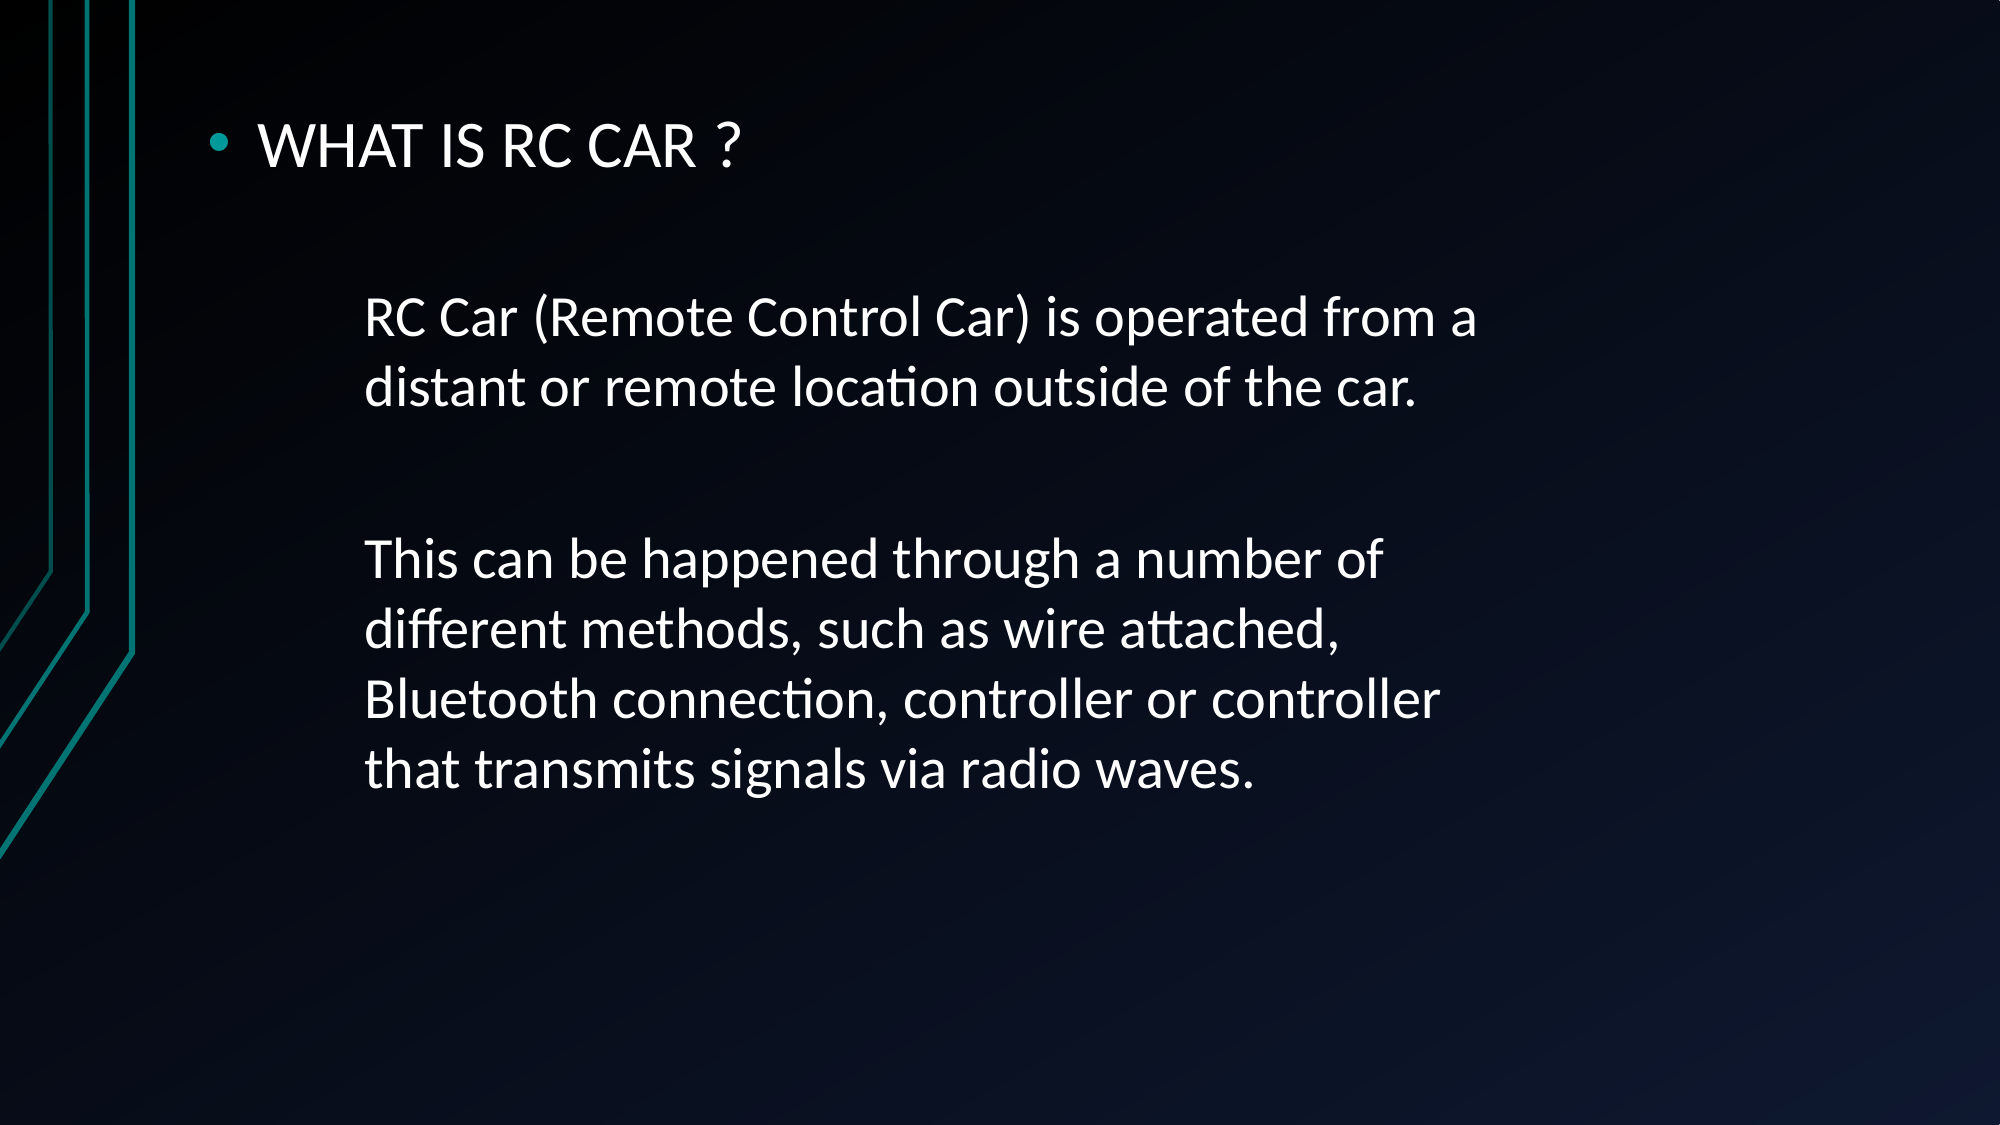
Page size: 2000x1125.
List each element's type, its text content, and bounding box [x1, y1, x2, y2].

text_box This can be happened through a number of different methods, such as wire attached, Bluetooth connection, controller or controller that transmits signals via radio waves. [349, 512, 1563, 808]
text_box RC Car (Remote Control Car) is operated from a distant or remote location outside of the car. [349, 270, 1525, 426]
list WHAT IS RC CAR ? [187, 99, 818, 186]
